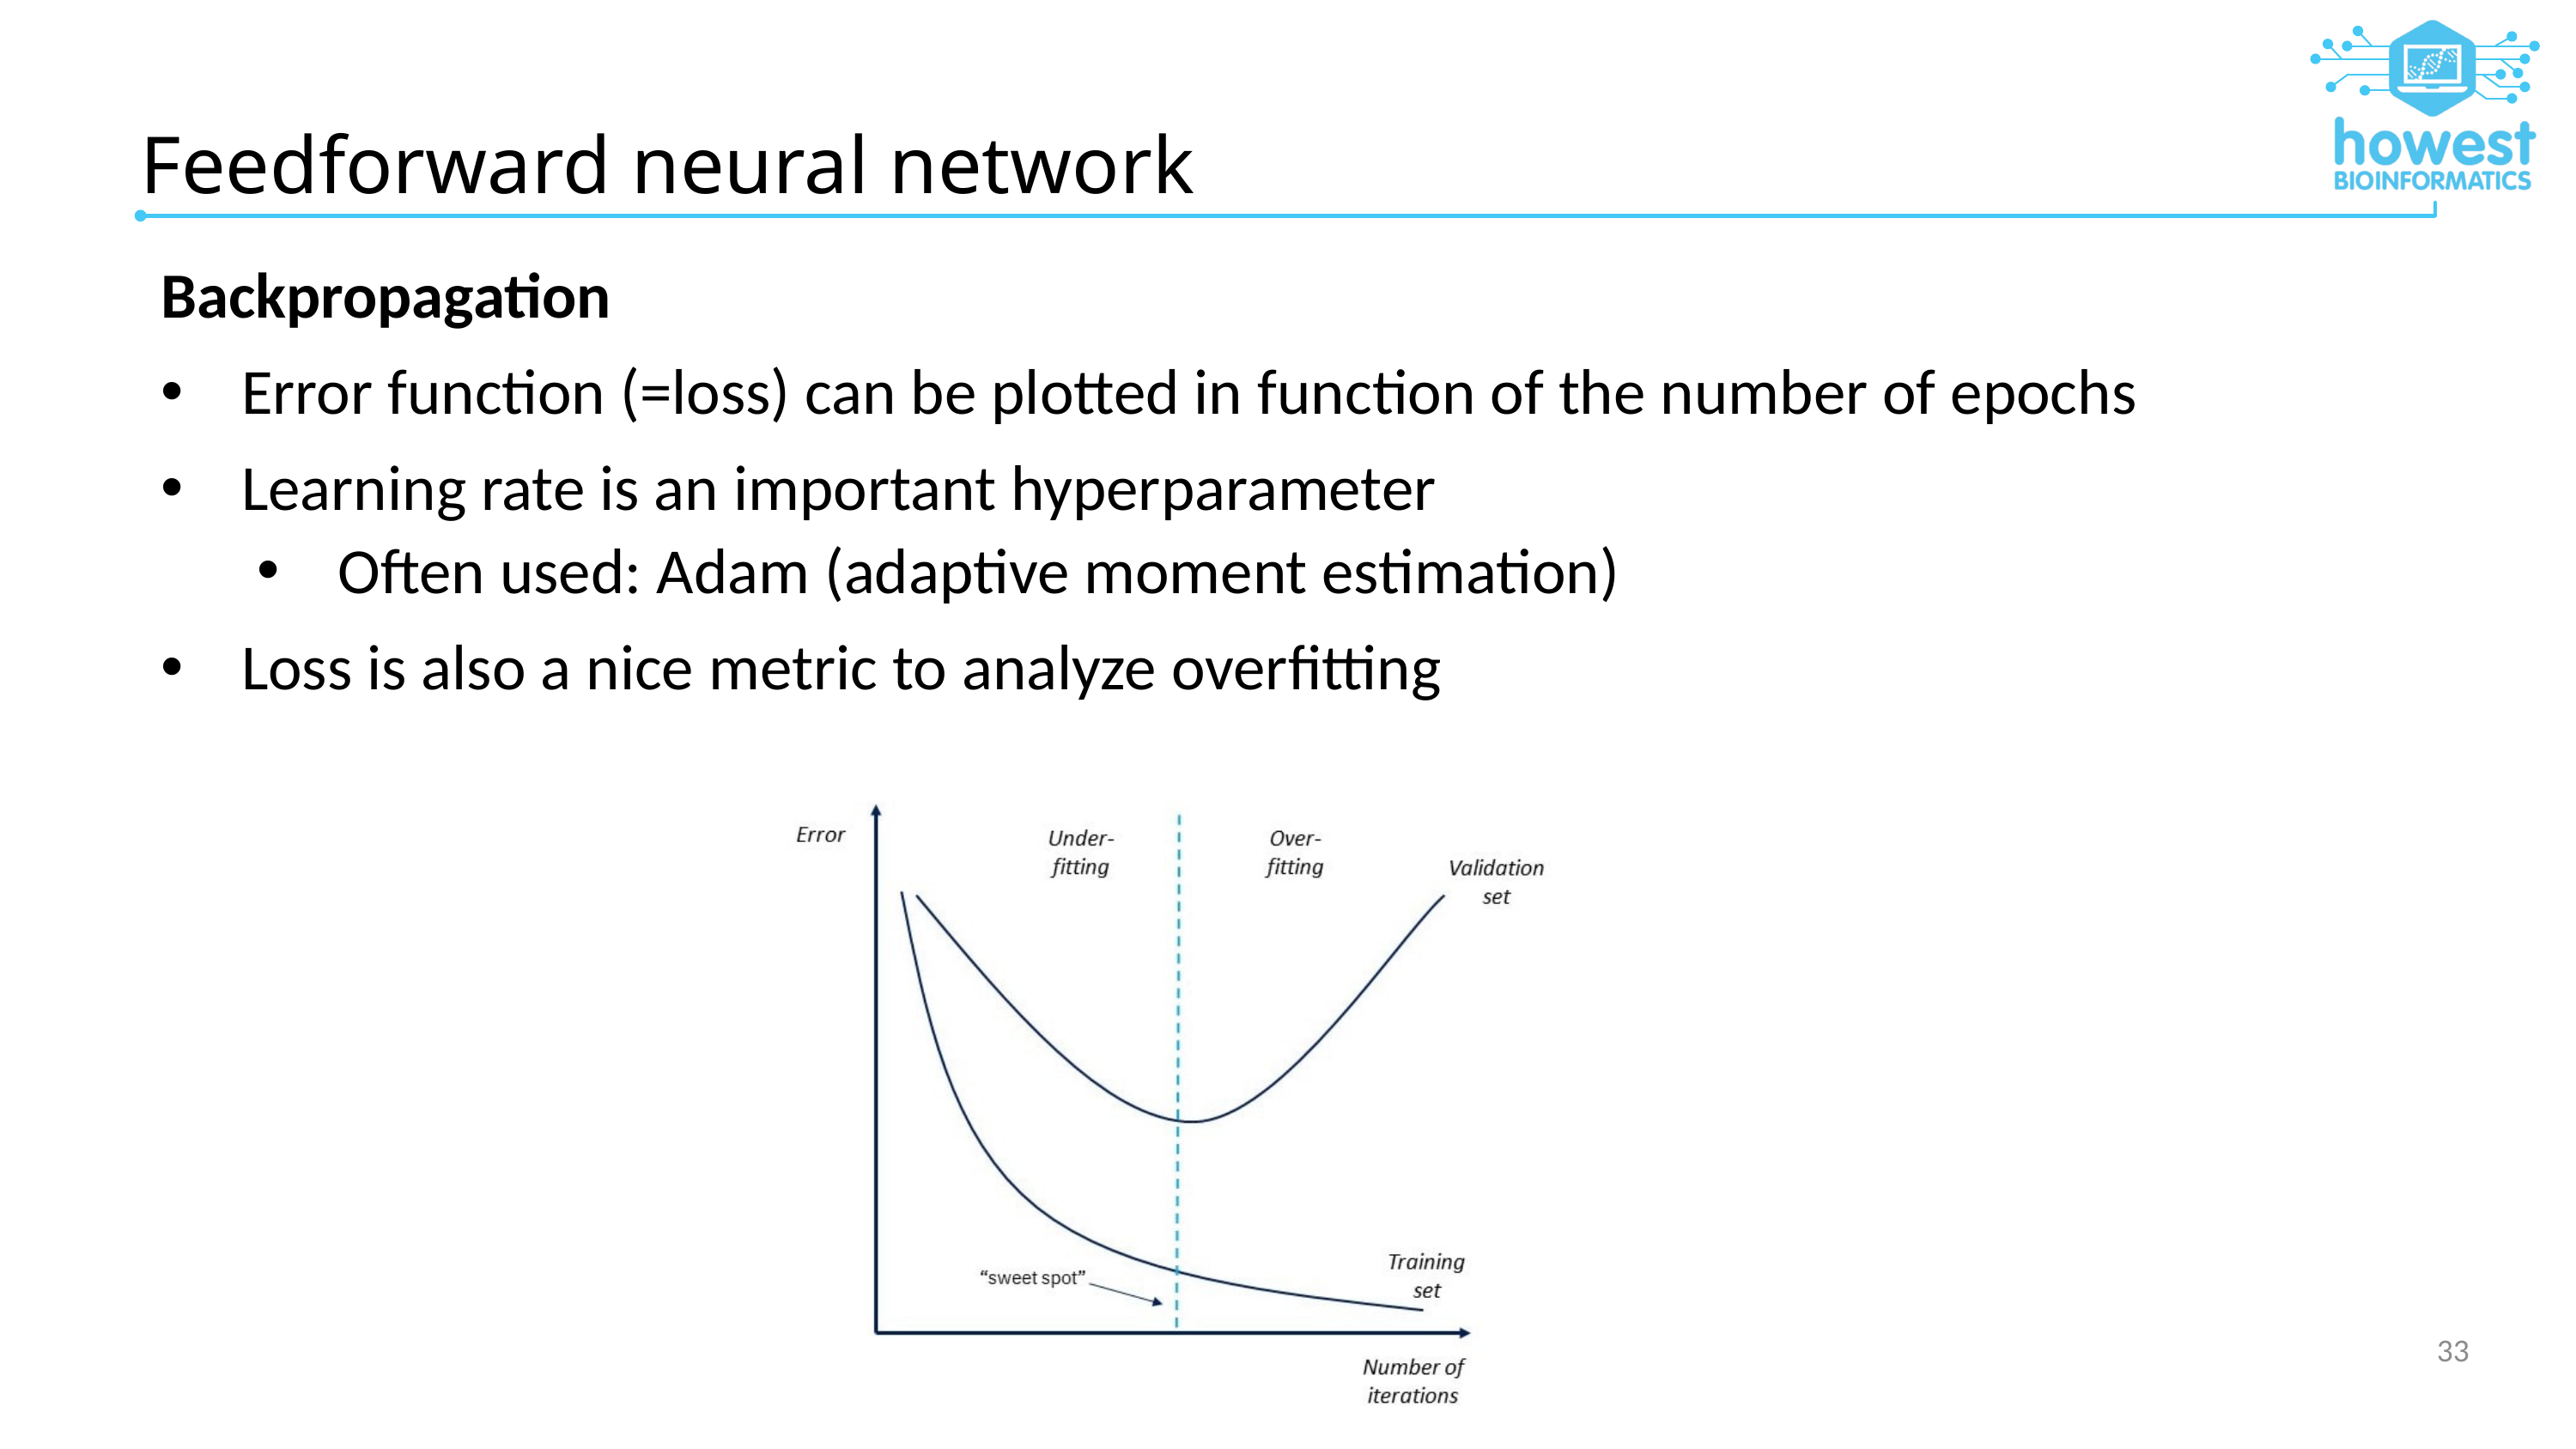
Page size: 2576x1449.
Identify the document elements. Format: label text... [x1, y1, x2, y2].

picture [2312, 0, 2559, 228]
list Backpropagation Error function (=loss) can be plotted in function of the number of epochs Learning rate is an important hyperparameter Often used: Adam (adaptive moment estimation) Loss is also a nice metric to analyze overfitting [148, 256, 2483, 1116]
slide_number 33 [2341, 1310, 2482, 1388]
picture [748, 722, 1583, 1449]
title Feedforward neural network [140, 124, 2252, 215]
